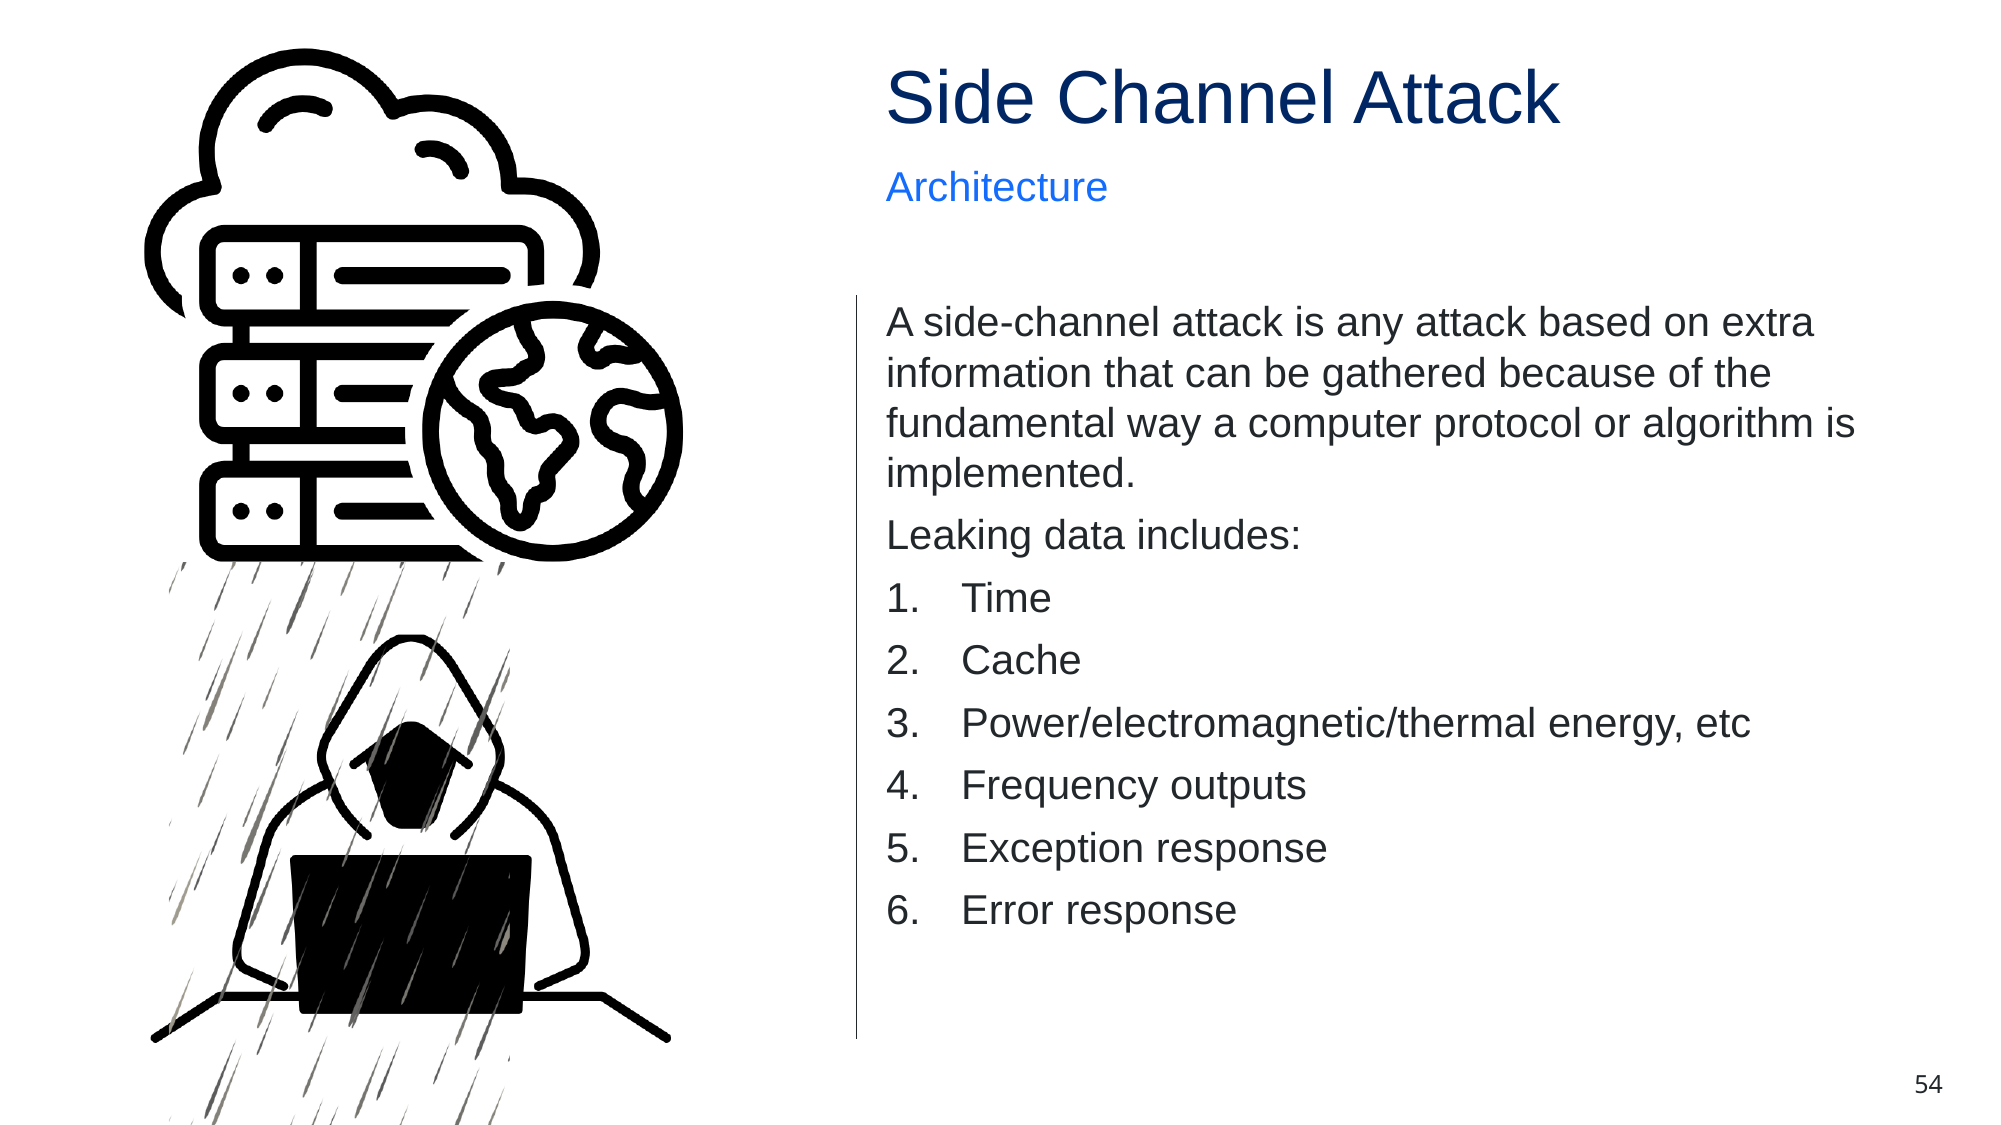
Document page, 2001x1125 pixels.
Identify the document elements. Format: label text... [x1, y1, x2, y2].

title Side Channel Attack [885, 59, 1937, 150]
picture [0, 0, 827, 1125]
slide_number 54 [1824, 1068, 1943, 1099]
list A side-channel attack is any attack based on extra information that can be gathered because of the fundamental way a computer protocol or algorithm is implemented. Leaking data includes: Time Cache Power/electromagnetic/thermal energy, etc Frequency outputs Exception response Error response [885, 295, 1937, 1040]
list Architecture [885, 161, 1937, 210]
